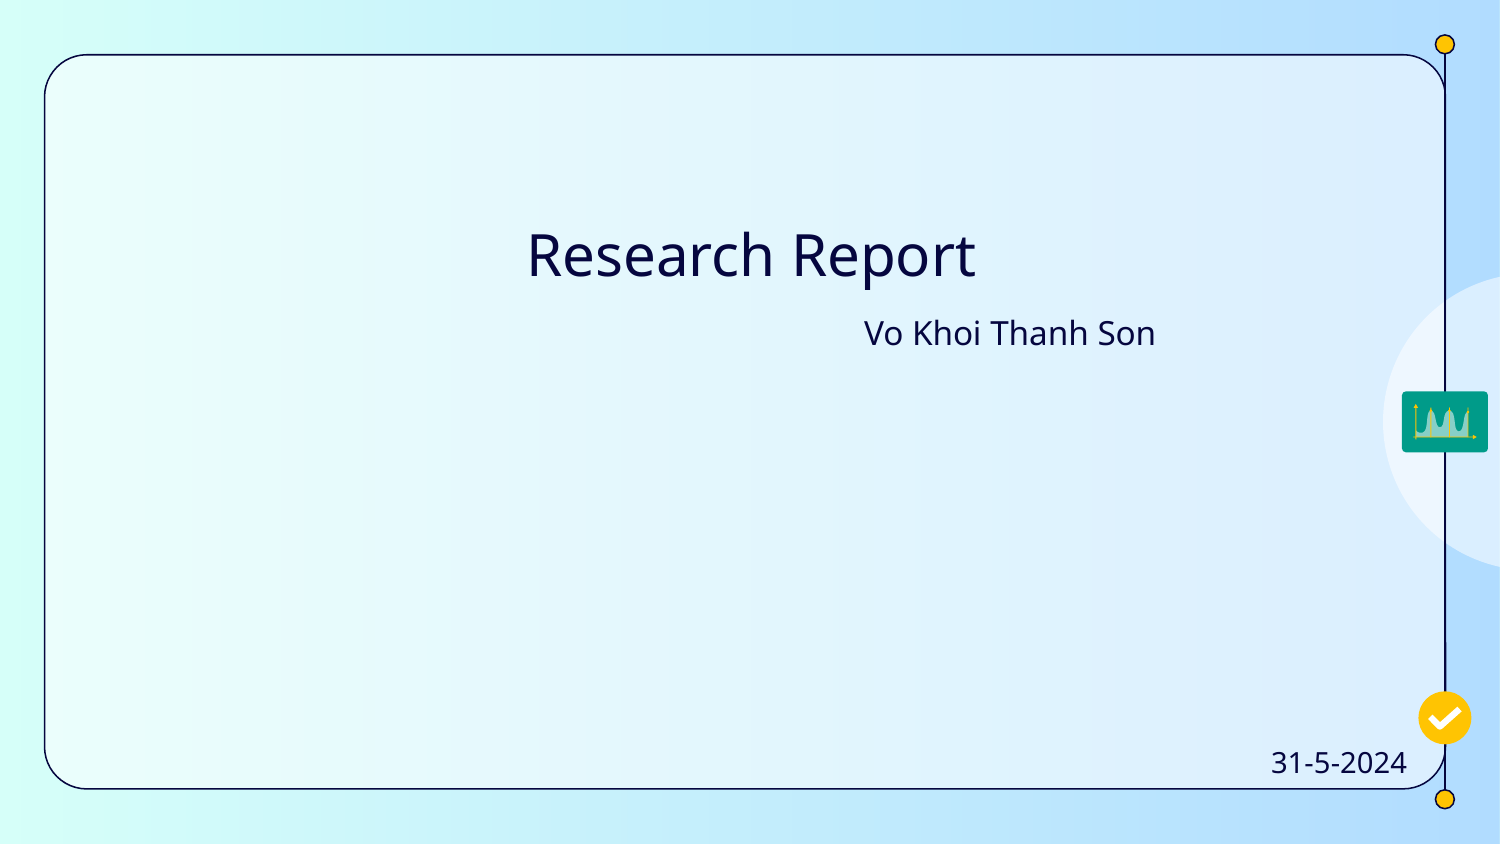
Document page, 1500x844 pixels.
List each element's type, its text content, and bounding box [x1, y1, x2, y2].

text_box Research Report [288, 202, 1214, 297]
picture [0, 0, 1500, 844]
text_box 31-5-2024 [1256, 729, 1452, 792]
text_box Vo Khoi Thanh Son [849, 296, 1214, 359]
